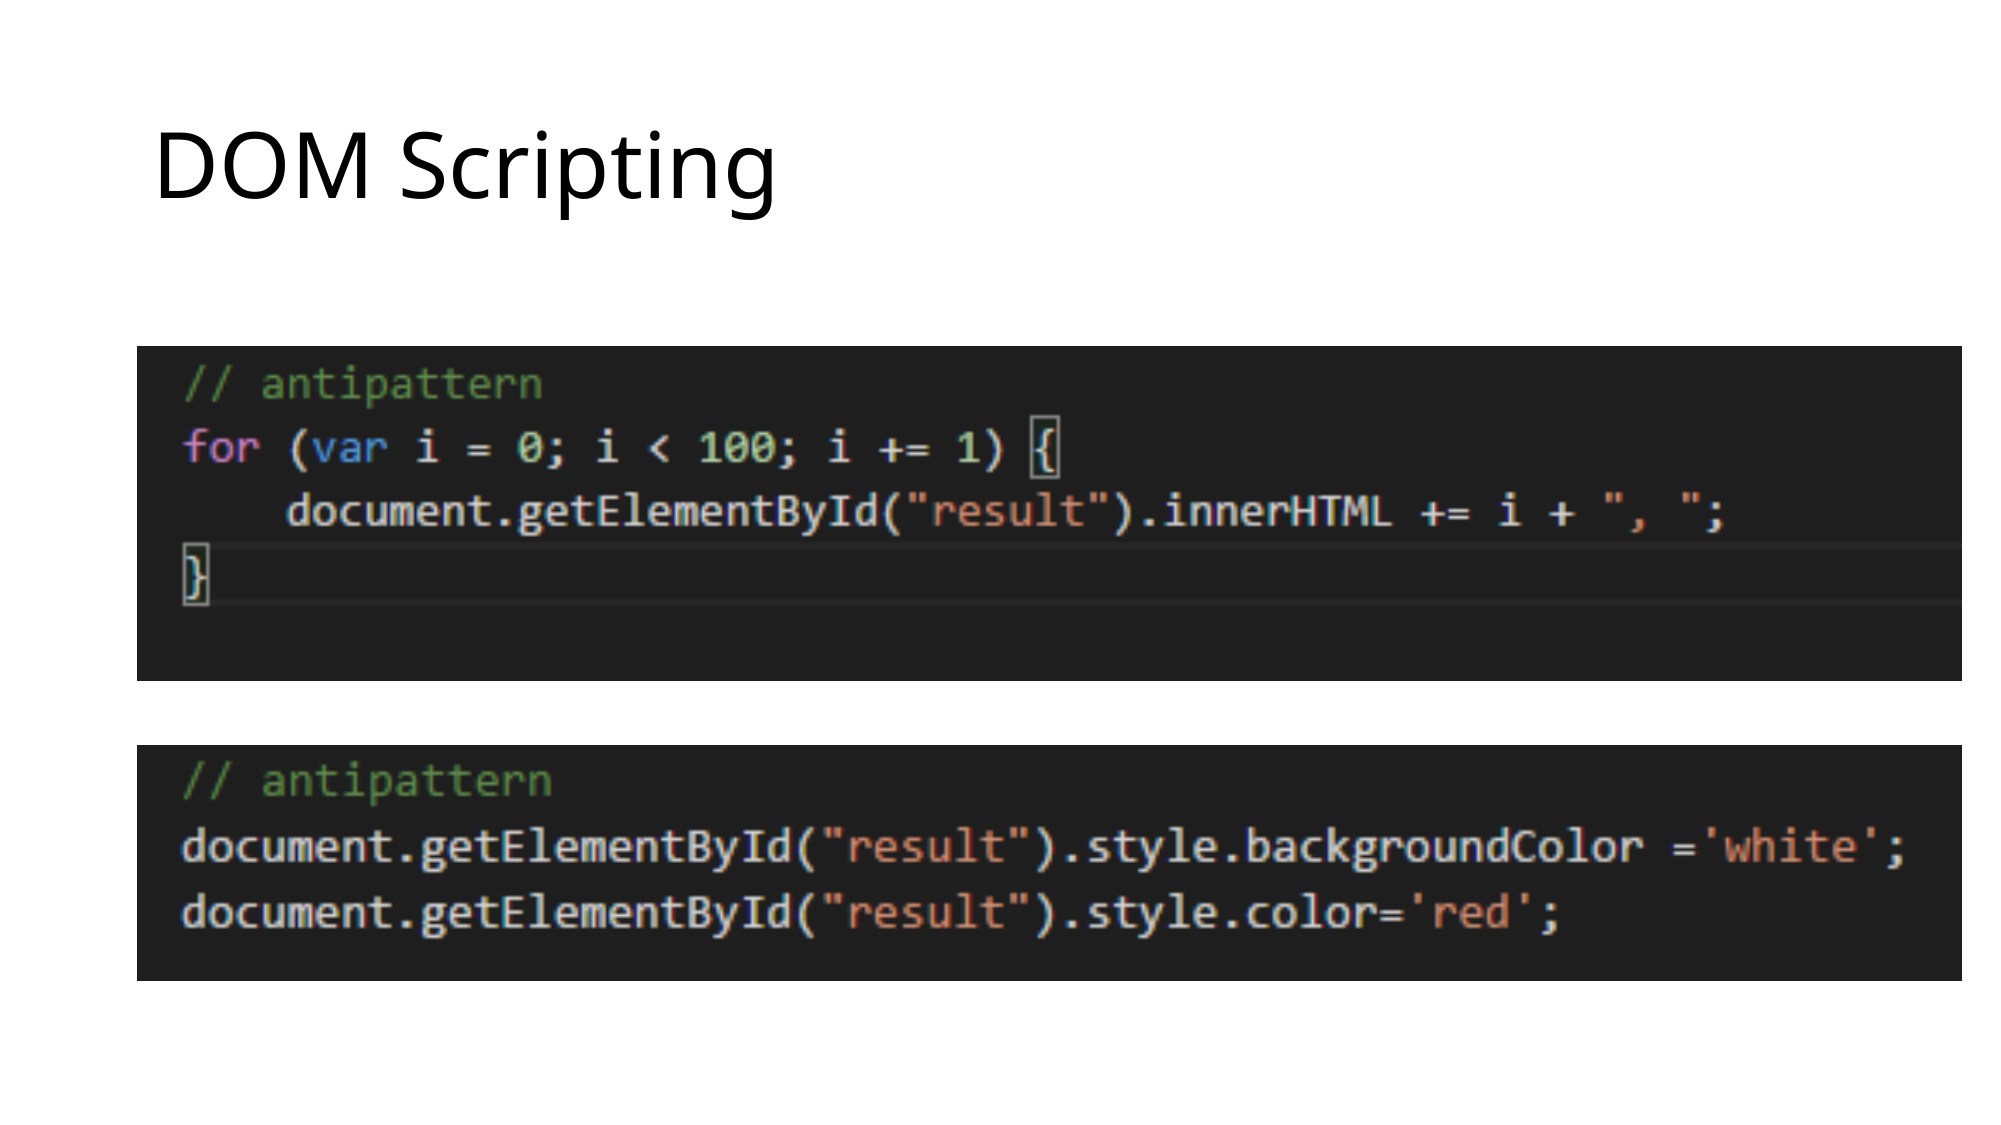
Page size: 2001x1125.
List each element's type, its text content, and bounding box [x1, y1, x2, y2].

picture [137, 745, 1962, 981]
picture [137, 346, 1962, 681]
title DOM Scripting [137, 59, 1863, 278]
